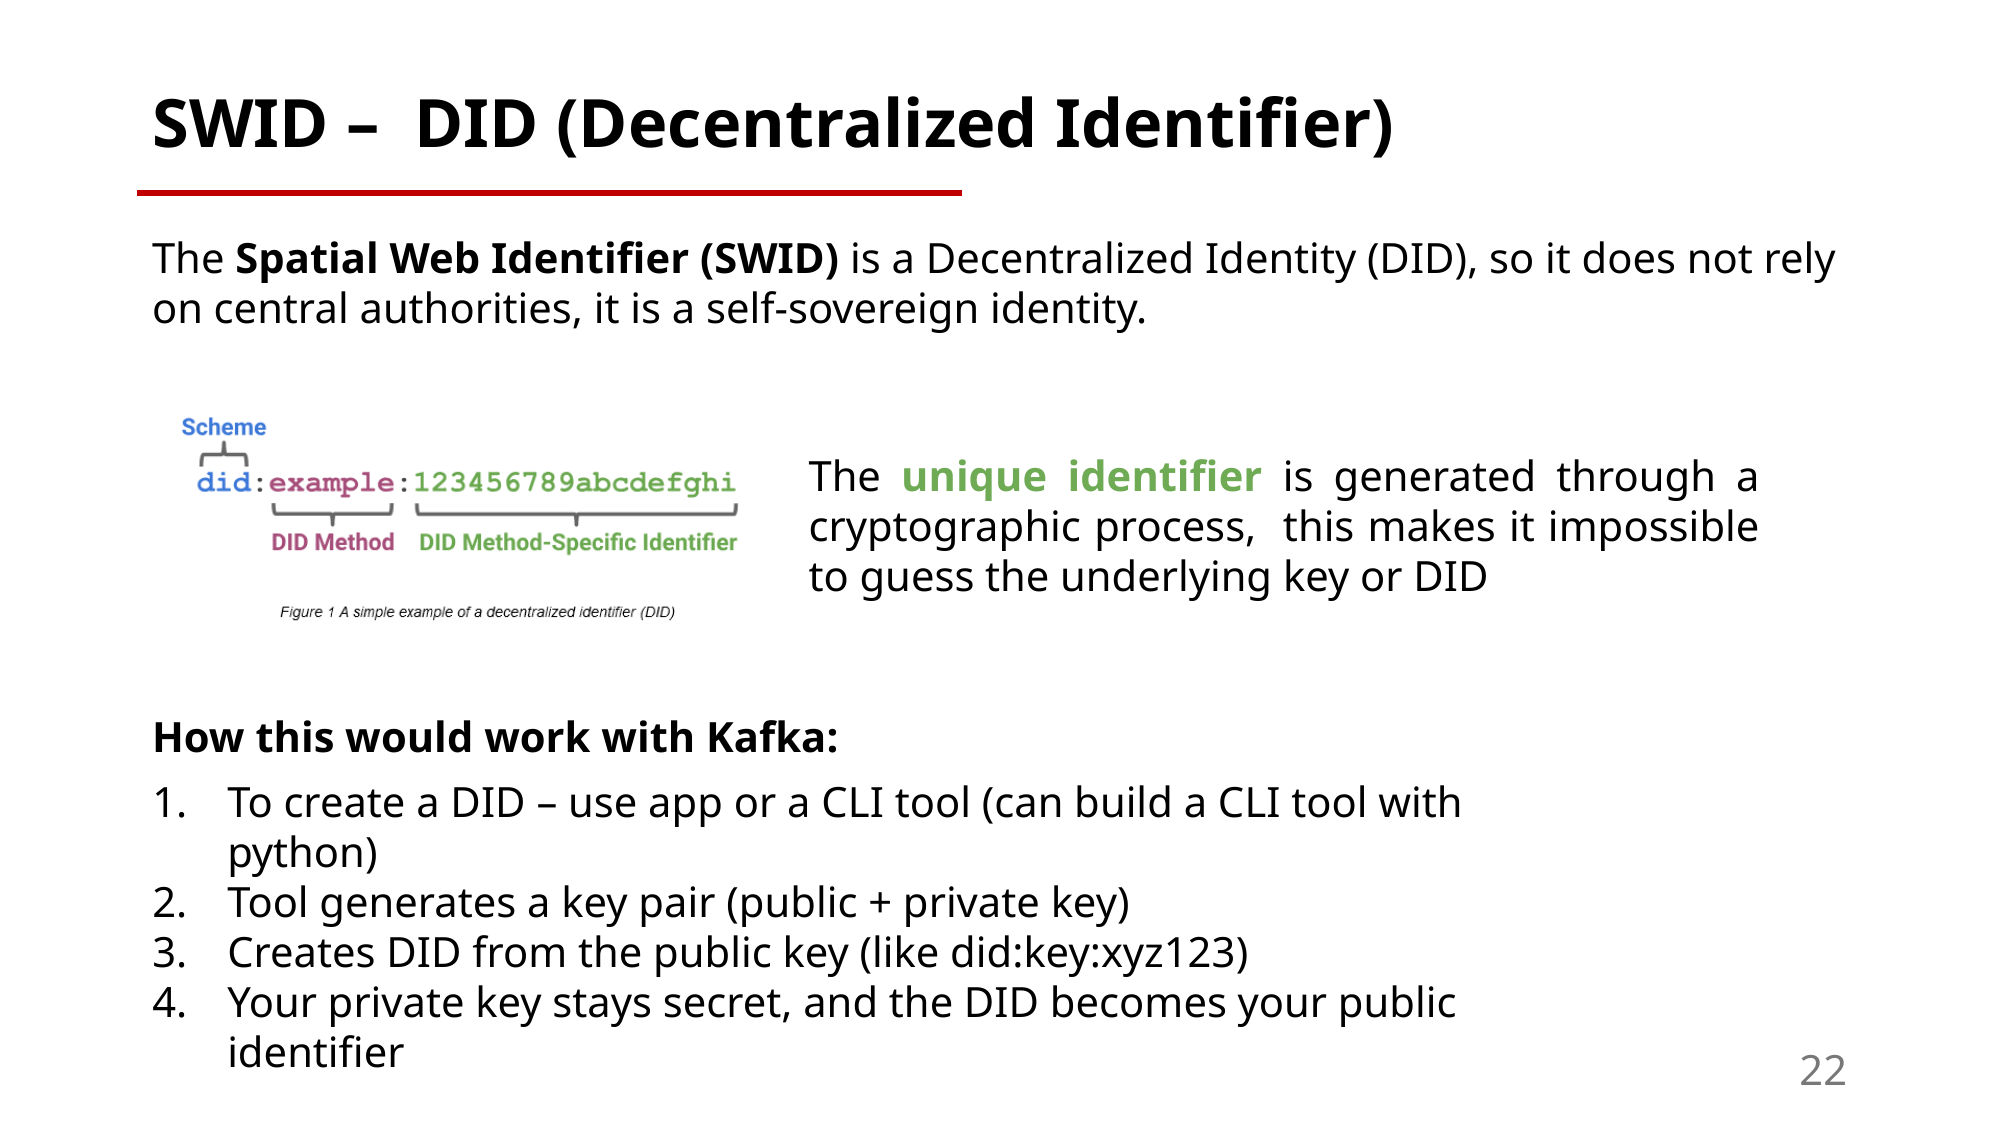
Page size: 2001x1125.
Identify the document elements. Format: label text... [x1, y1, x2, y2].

text_box The Spatial Web Identifier (SWID) is a Decentralized Identity (DID), so it does not rely on central authorities, it is a self-sovereign identity. [137, 224, 1863, 340]
picture [136, 383, 795, 639]
slide_number 22 [1412, 1042, 1863, 1103]
text_box How this would work with Kafka: [137, 703, 1119, 768]
text_box To create a DID – use app or a CLI tool (can build a CLI tool with python) Tool generates a key pair (public + private key) Creates DID from the public key (like did:key:xyz123) Your private key stays secret, and the DID becomes your public identifier [137, 768, 1571, 1084]
title SWID – DID (Decentralized Identifier) [137, 59, 1863, 193]
text_box The unique identifier is generated through a cryptographic process, this makes it impossible to guess the underlying key or DID [795, 441, 1775, 607]
